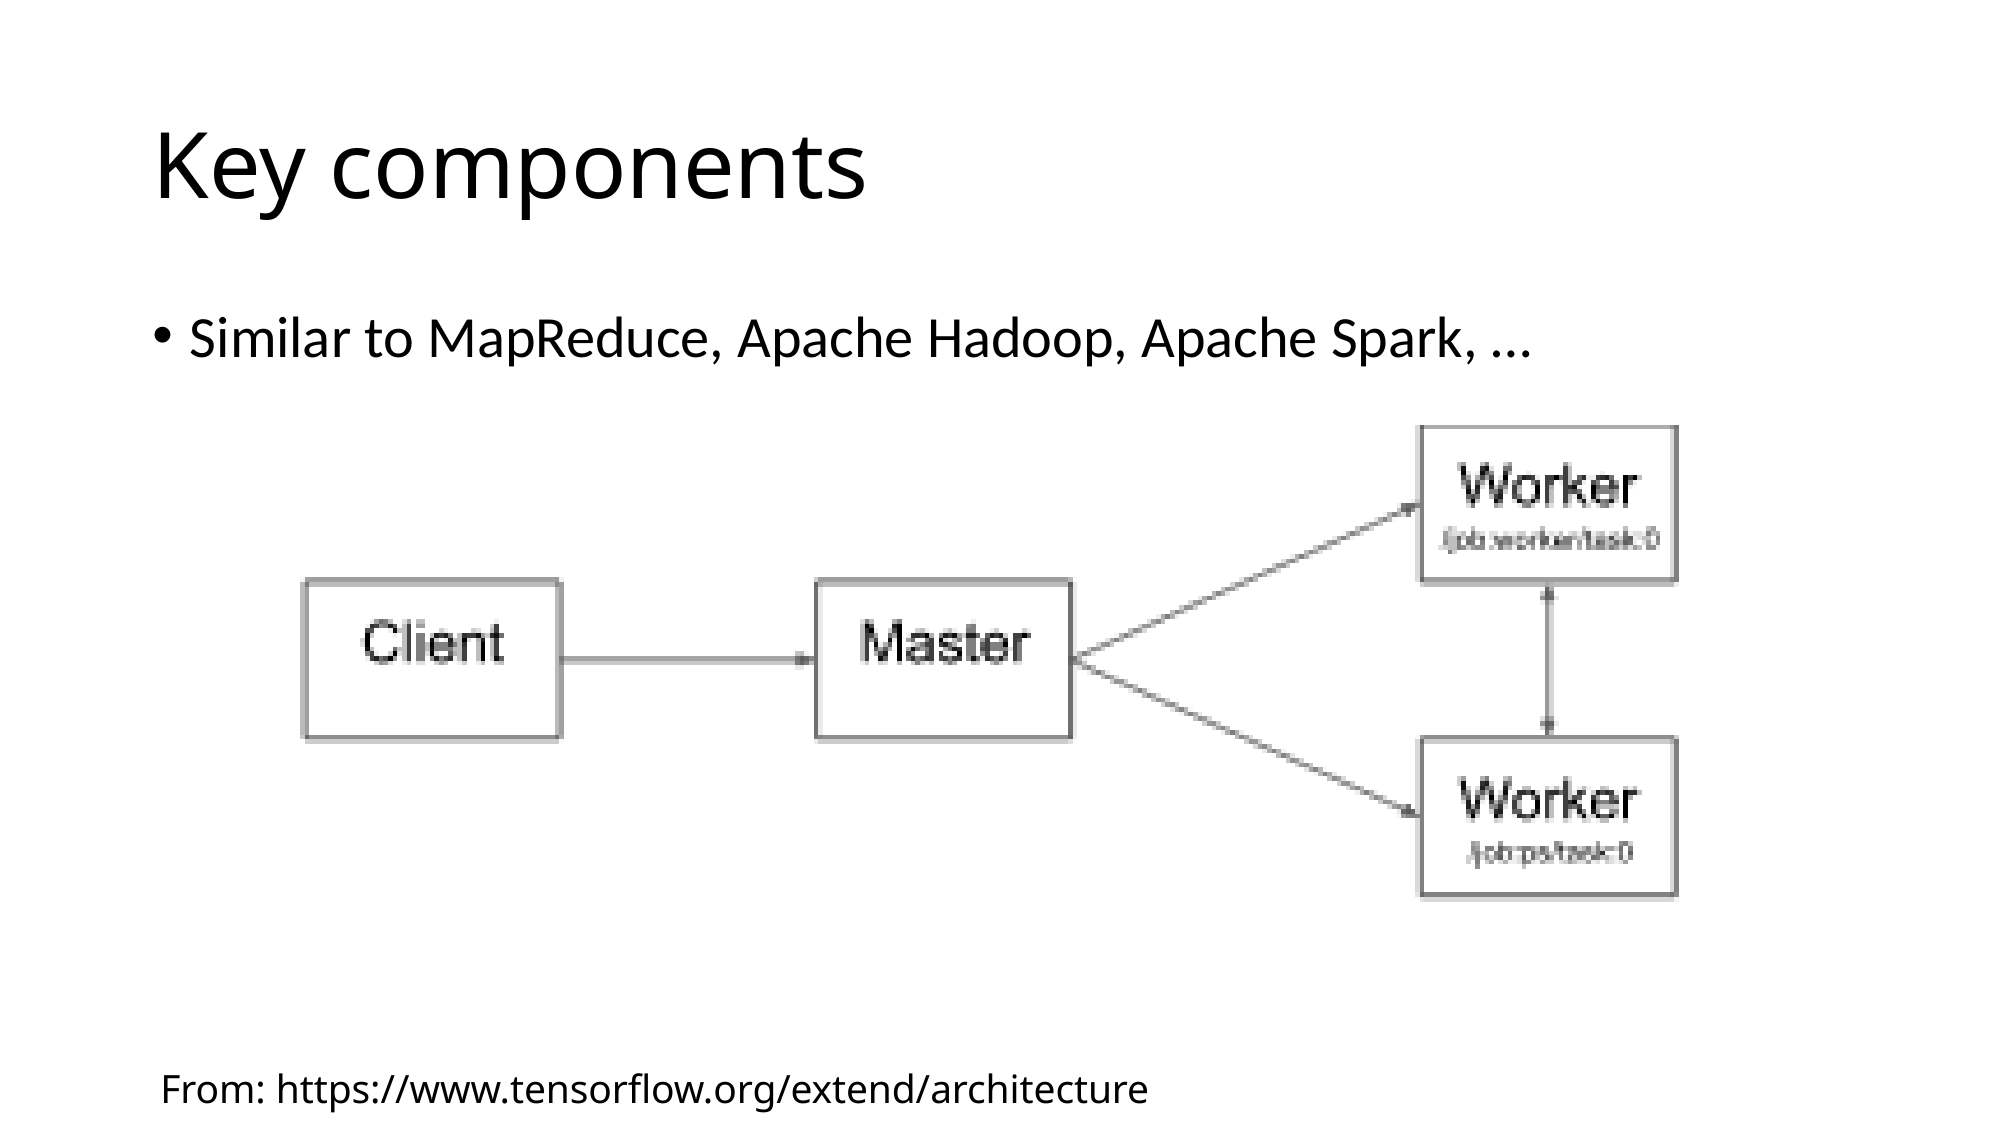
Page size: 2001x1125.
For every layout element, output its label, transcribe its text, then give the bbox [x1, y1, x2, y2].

text_box From: https://www.tensorflow.org/extend/architecture [145, 1057, 1164, 1119]
list Similar to MapReduce, Apache Hadoop, Apache Spark, … [137, 299, 1863, 1014]
title Key components [137, 59, 1863, 278]
picture [296, 425, 1684, 902]
